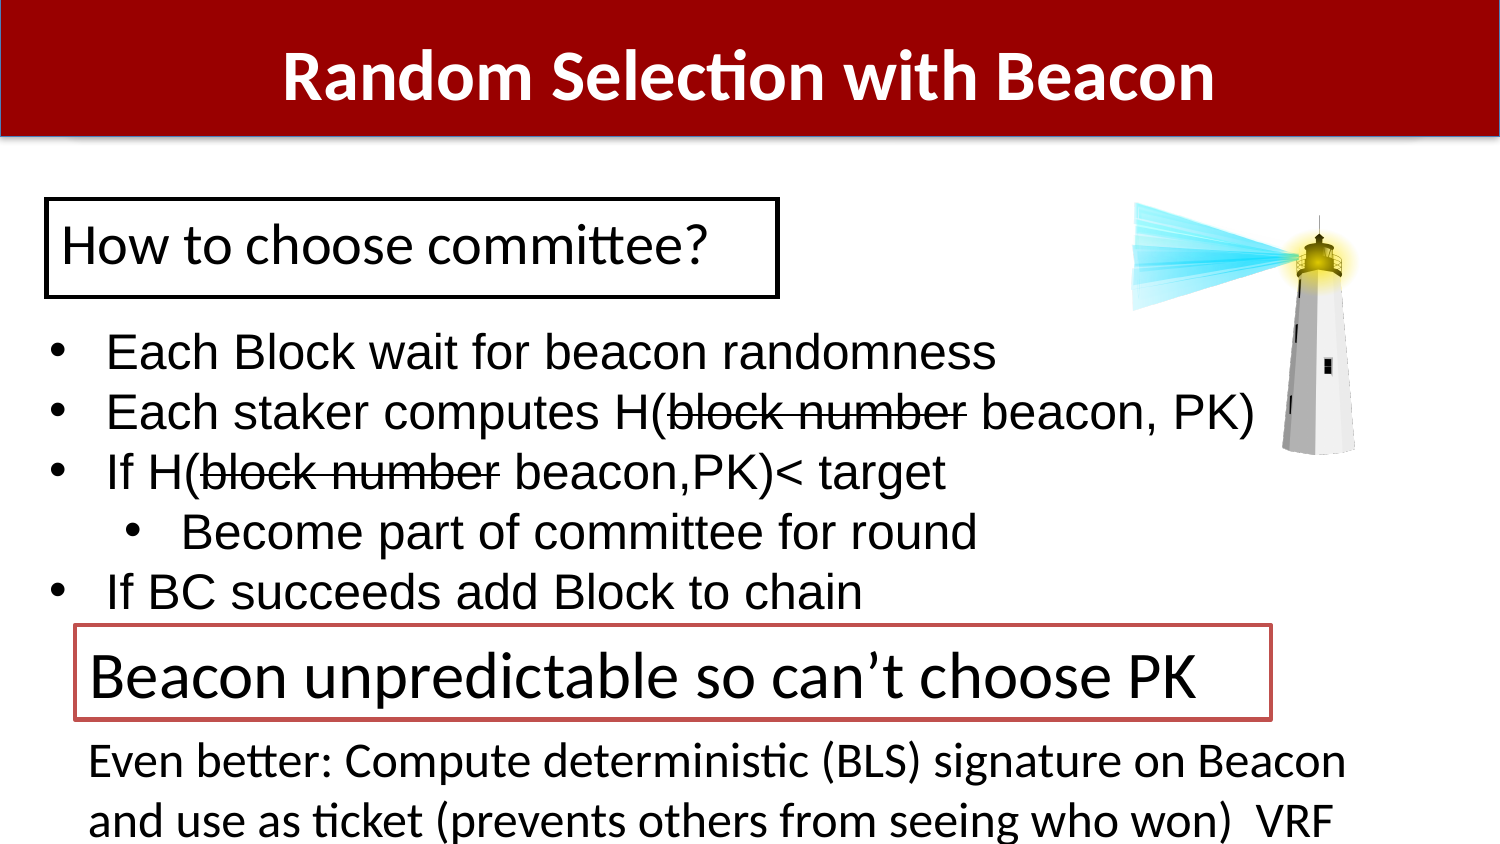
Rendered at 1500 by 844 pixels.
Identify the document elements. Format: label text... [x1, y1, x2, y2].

title Random Selection with Beacon [75, 20, 1425, 123]
list How to choose committee? [44, 197, 780, 299]
text_box Beacon unpredictable so can’t choose PK [73, 623, 1273, 720]
text_box Even better: Compute deterministic (BLS) signature on Beacon and use as ticket (prevents others from seeing who won) VRF [73, 720, 1422, 844]
text_box Each Block wait for beacon randomness Each staker computes H(block number beacon, PK) If H(block number beacon,PK)< target Become part of committee for round If BC succeeds add Block to chain [34, 311, 1466, 687]
picture [1131, 198, 1360, 455]
